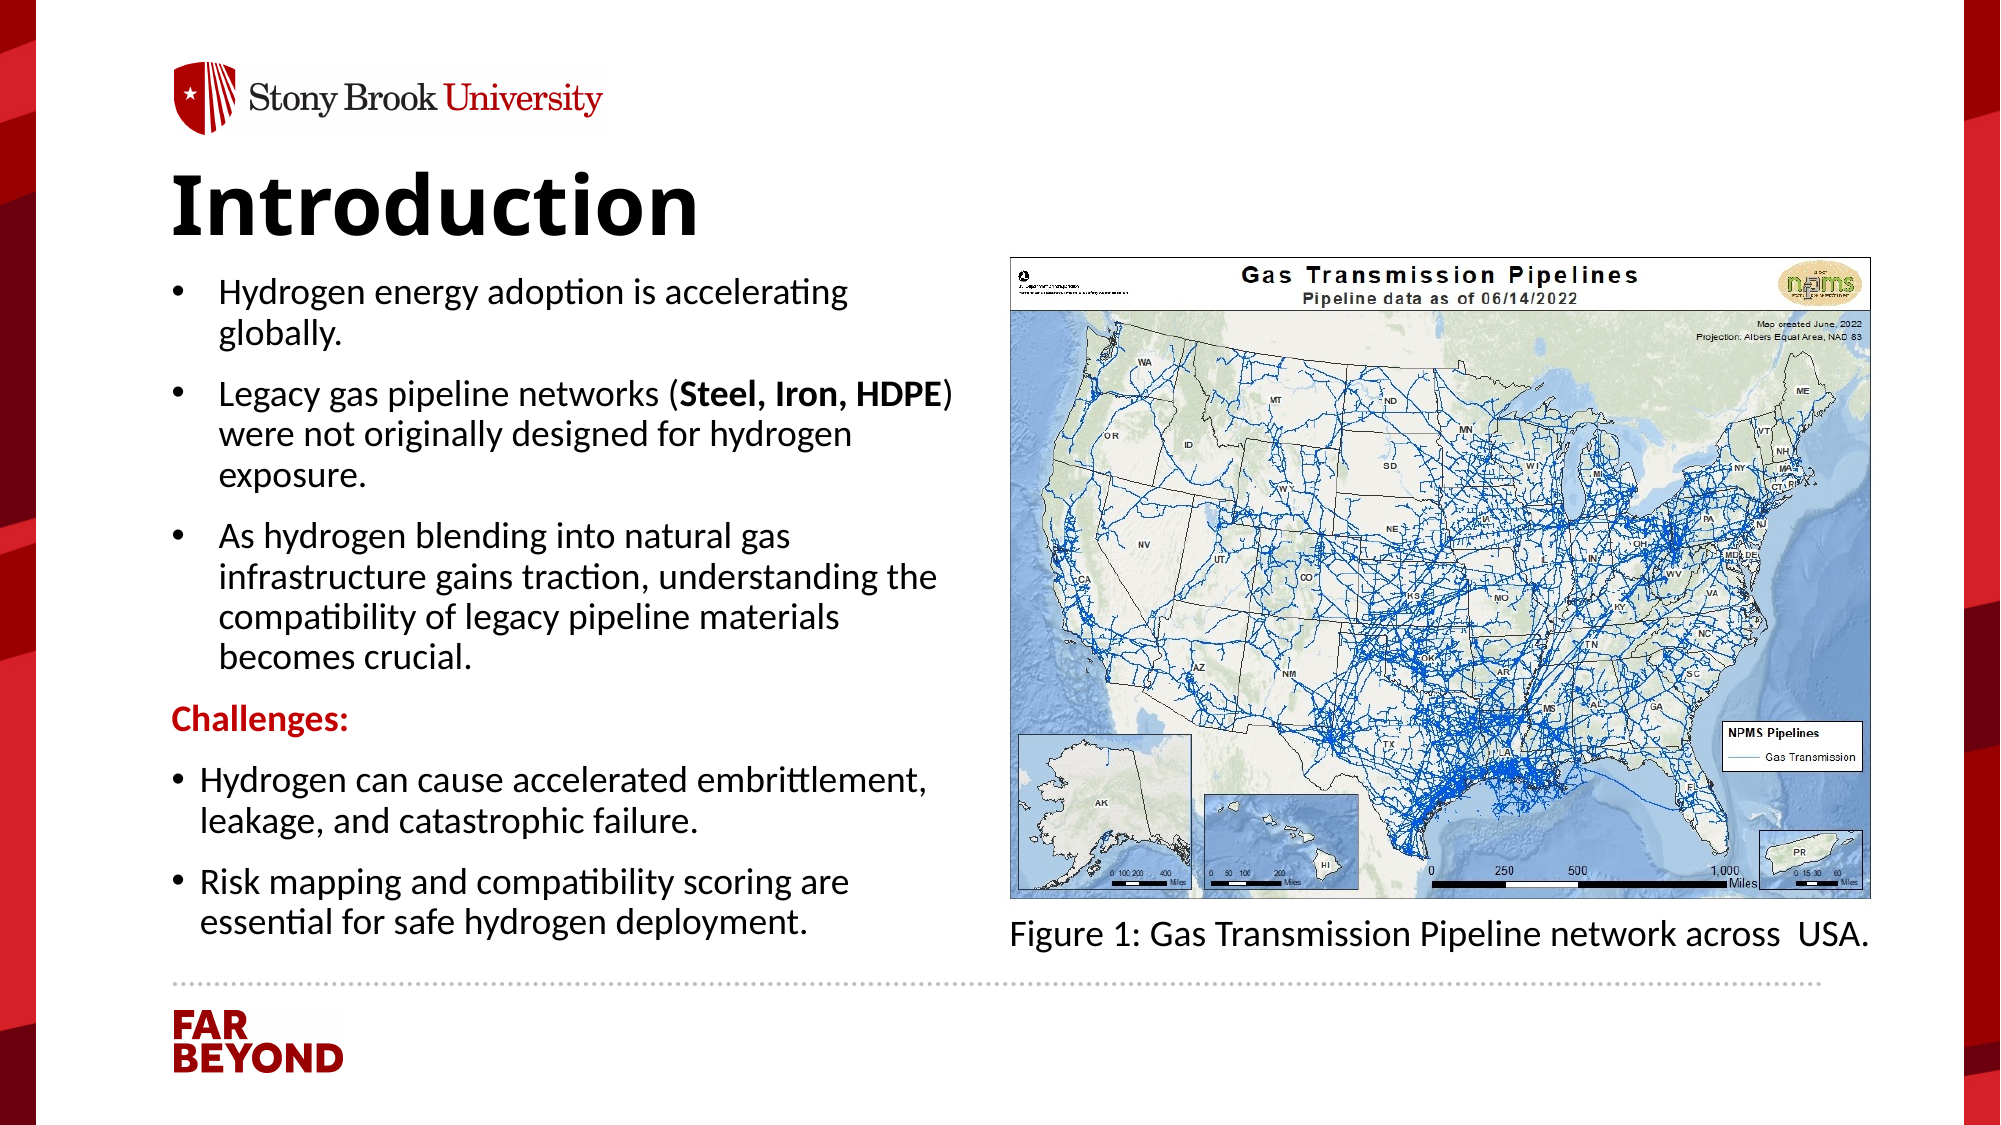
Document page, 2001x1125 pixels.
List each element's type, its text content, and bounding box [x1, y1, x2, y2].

list Hydrogen energy adoption is accelerating globally. Legacy gas pipeline networks (Steel, Iron, HDPE) were not originally designed for hydrogen exposure. As hydrogen blending into natural gas infrastructure gains traction, understanding the compatibility of legacy pipeline materials becomes crucial. Challenges: Hydrogen can cause accelerated embrittlement, leakage, and catastrophic failure. Risk mapping and compatibility scoring are essential for safe hydrogen deployment. [171, 354, 956, 728]
title Introduction [171, 179, 1822, 354]
picture [1964, 0, 2000, 1125]
picture [956, 195, 1923, 942]
picture [174, 1010, 343, 1073]
text_box Figure 1: Gas Transmission Pipeline network across USA. [1009, 942, 1895, 955]
picture [174, 62, 603, 135]
picture [0, 0, 36, 1125]
